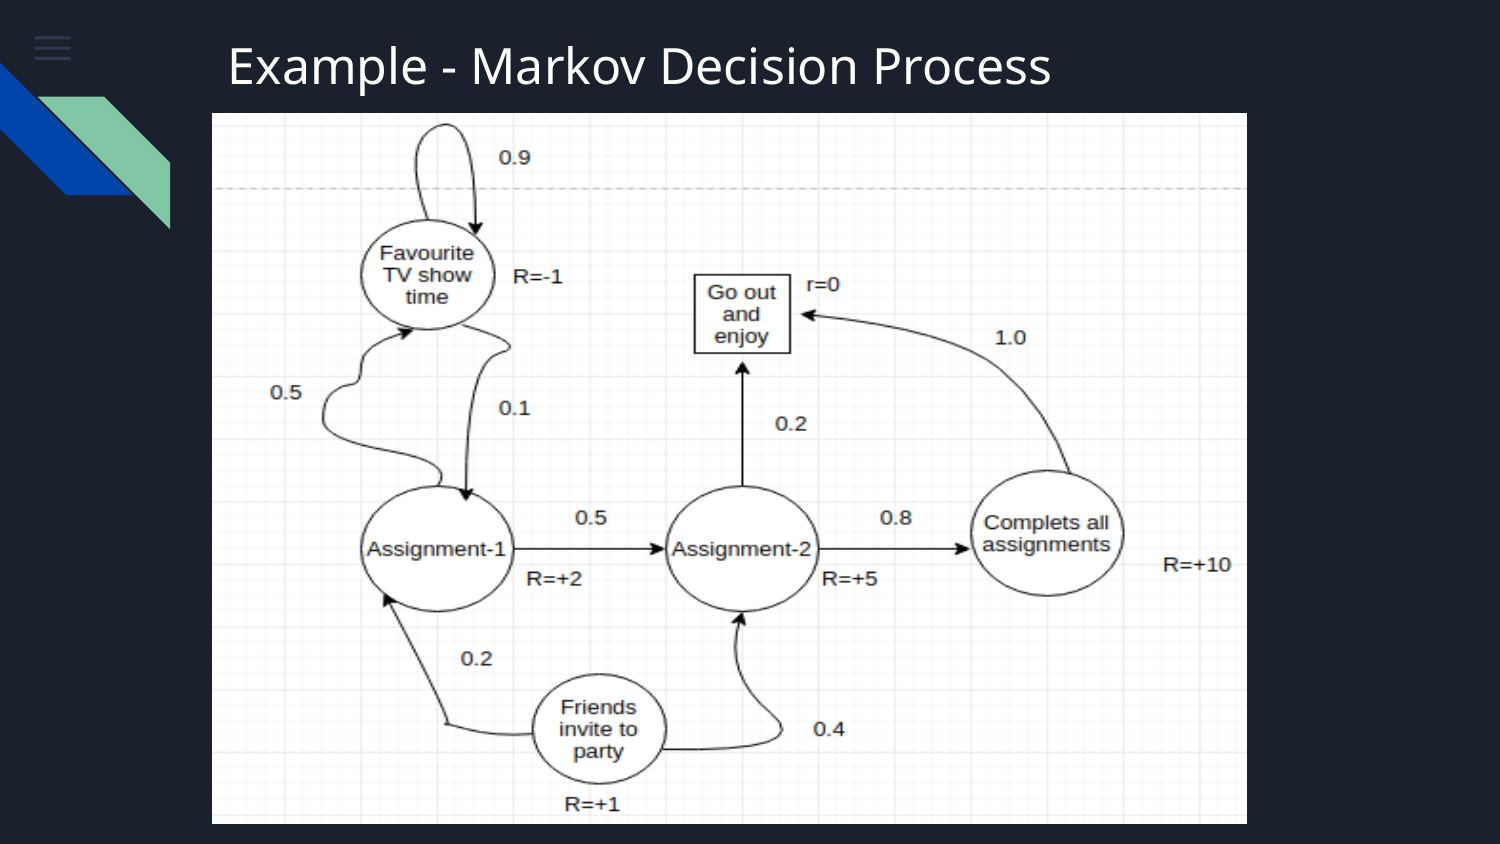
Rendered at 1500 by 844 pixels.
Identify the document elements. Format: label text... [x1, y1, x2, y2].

title Example - Markov Decision Process [212, 20, 1368, 126]
picture [212, 113, 1247, 824]
